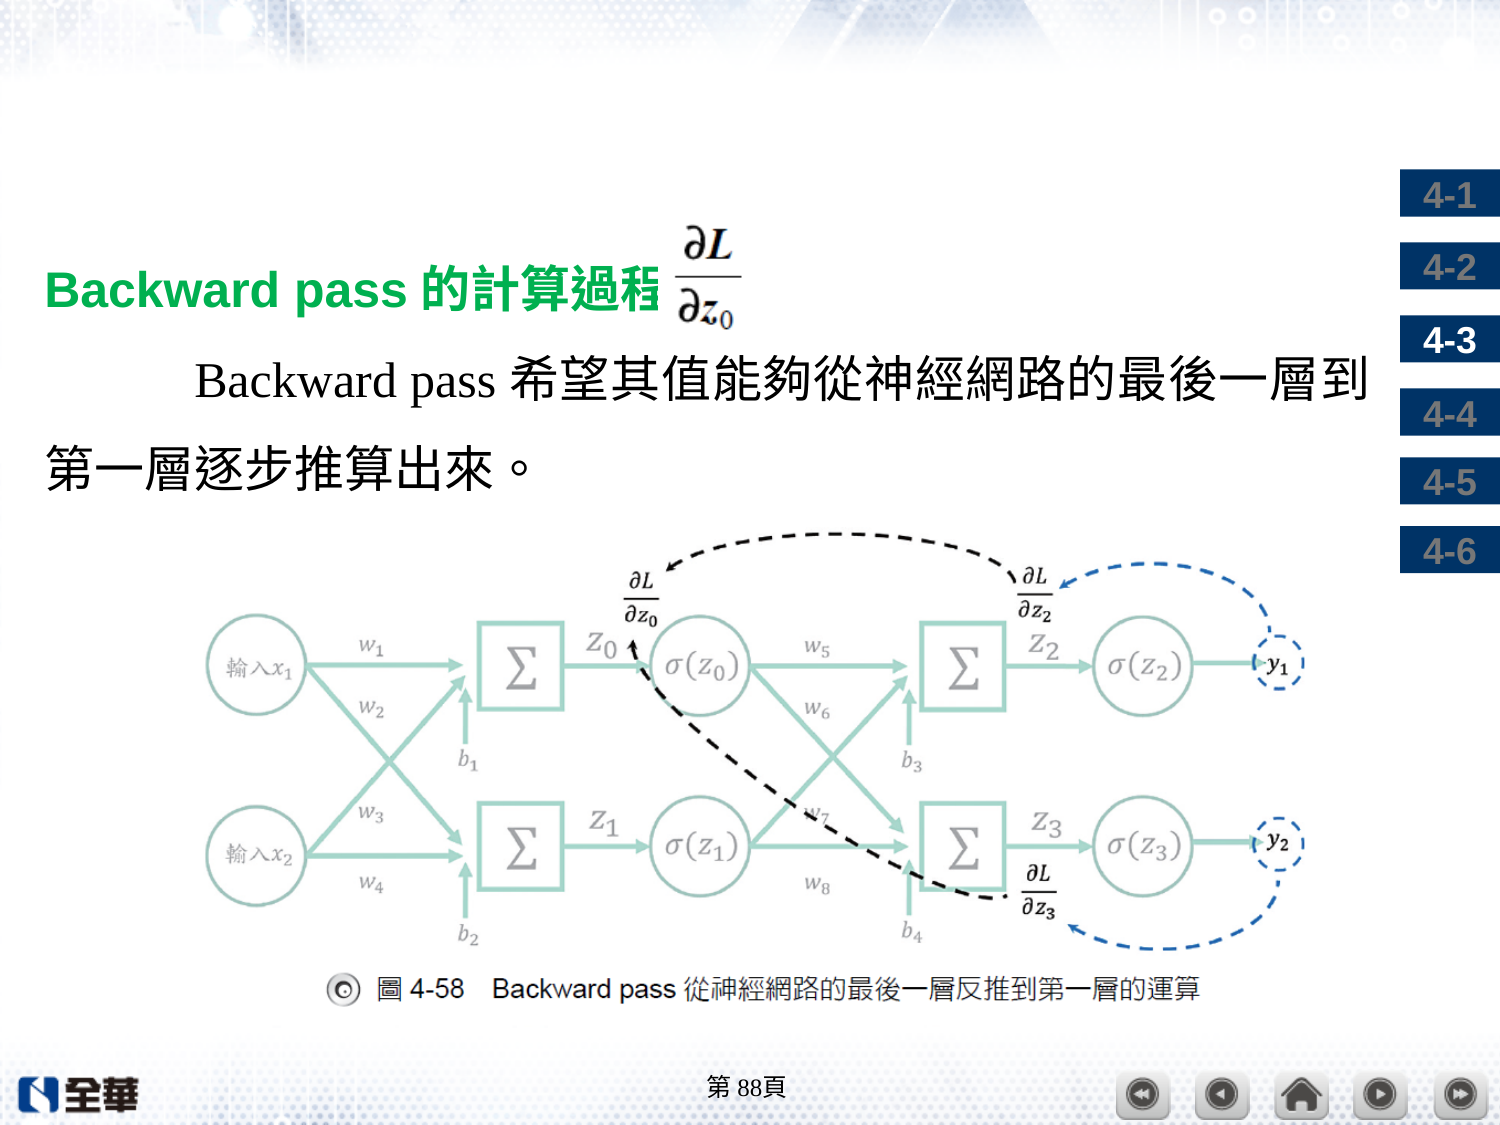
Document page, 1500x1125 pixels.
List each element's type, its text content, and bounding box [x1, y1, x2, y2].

text_box Backward pass的計算過程 Backward pass希望其值能夠從神經網路的最後一層到第一層逐步推算出來。 [29, 219, 1386, 1047]
picture [0, 0, 1500, 1125]
